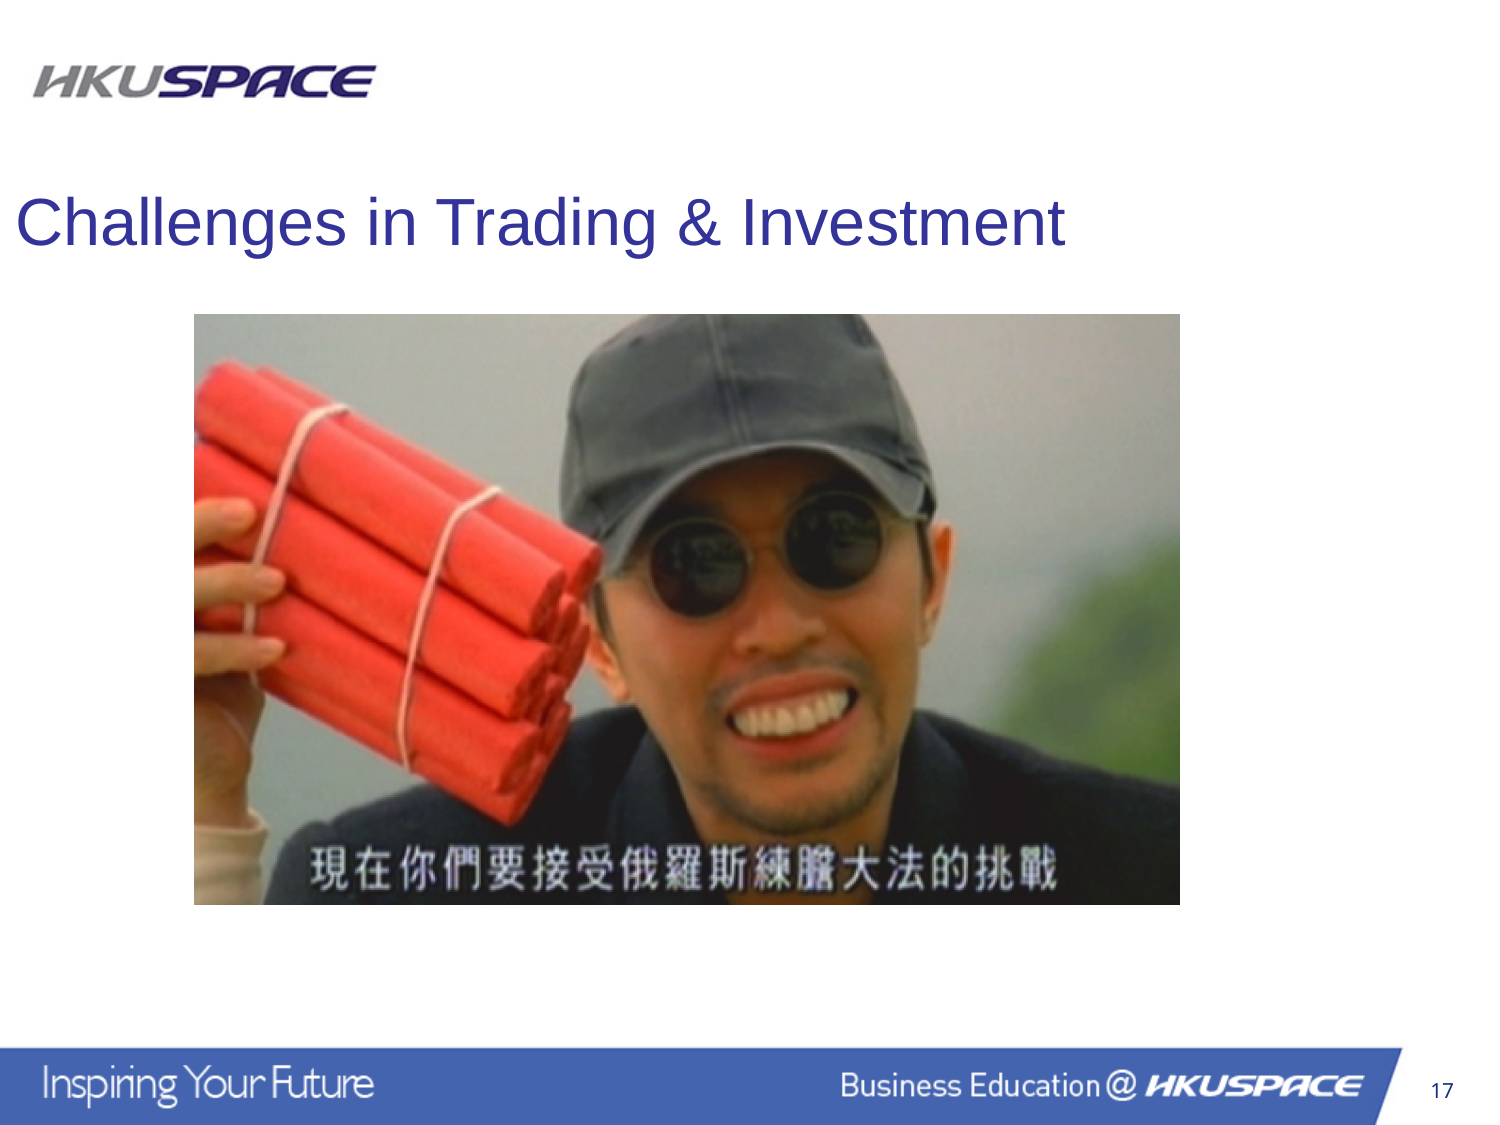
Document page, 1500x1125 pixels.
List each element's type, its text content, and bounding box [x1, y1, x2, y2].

title Challenges in Trading & Investment [0, 101, 1325, 266]
slide_number 17 [1415, 1070, 1499, 1125]
picture [0, 0, 1500, 1125]
text_box [64, 278, 1483, 1047]
